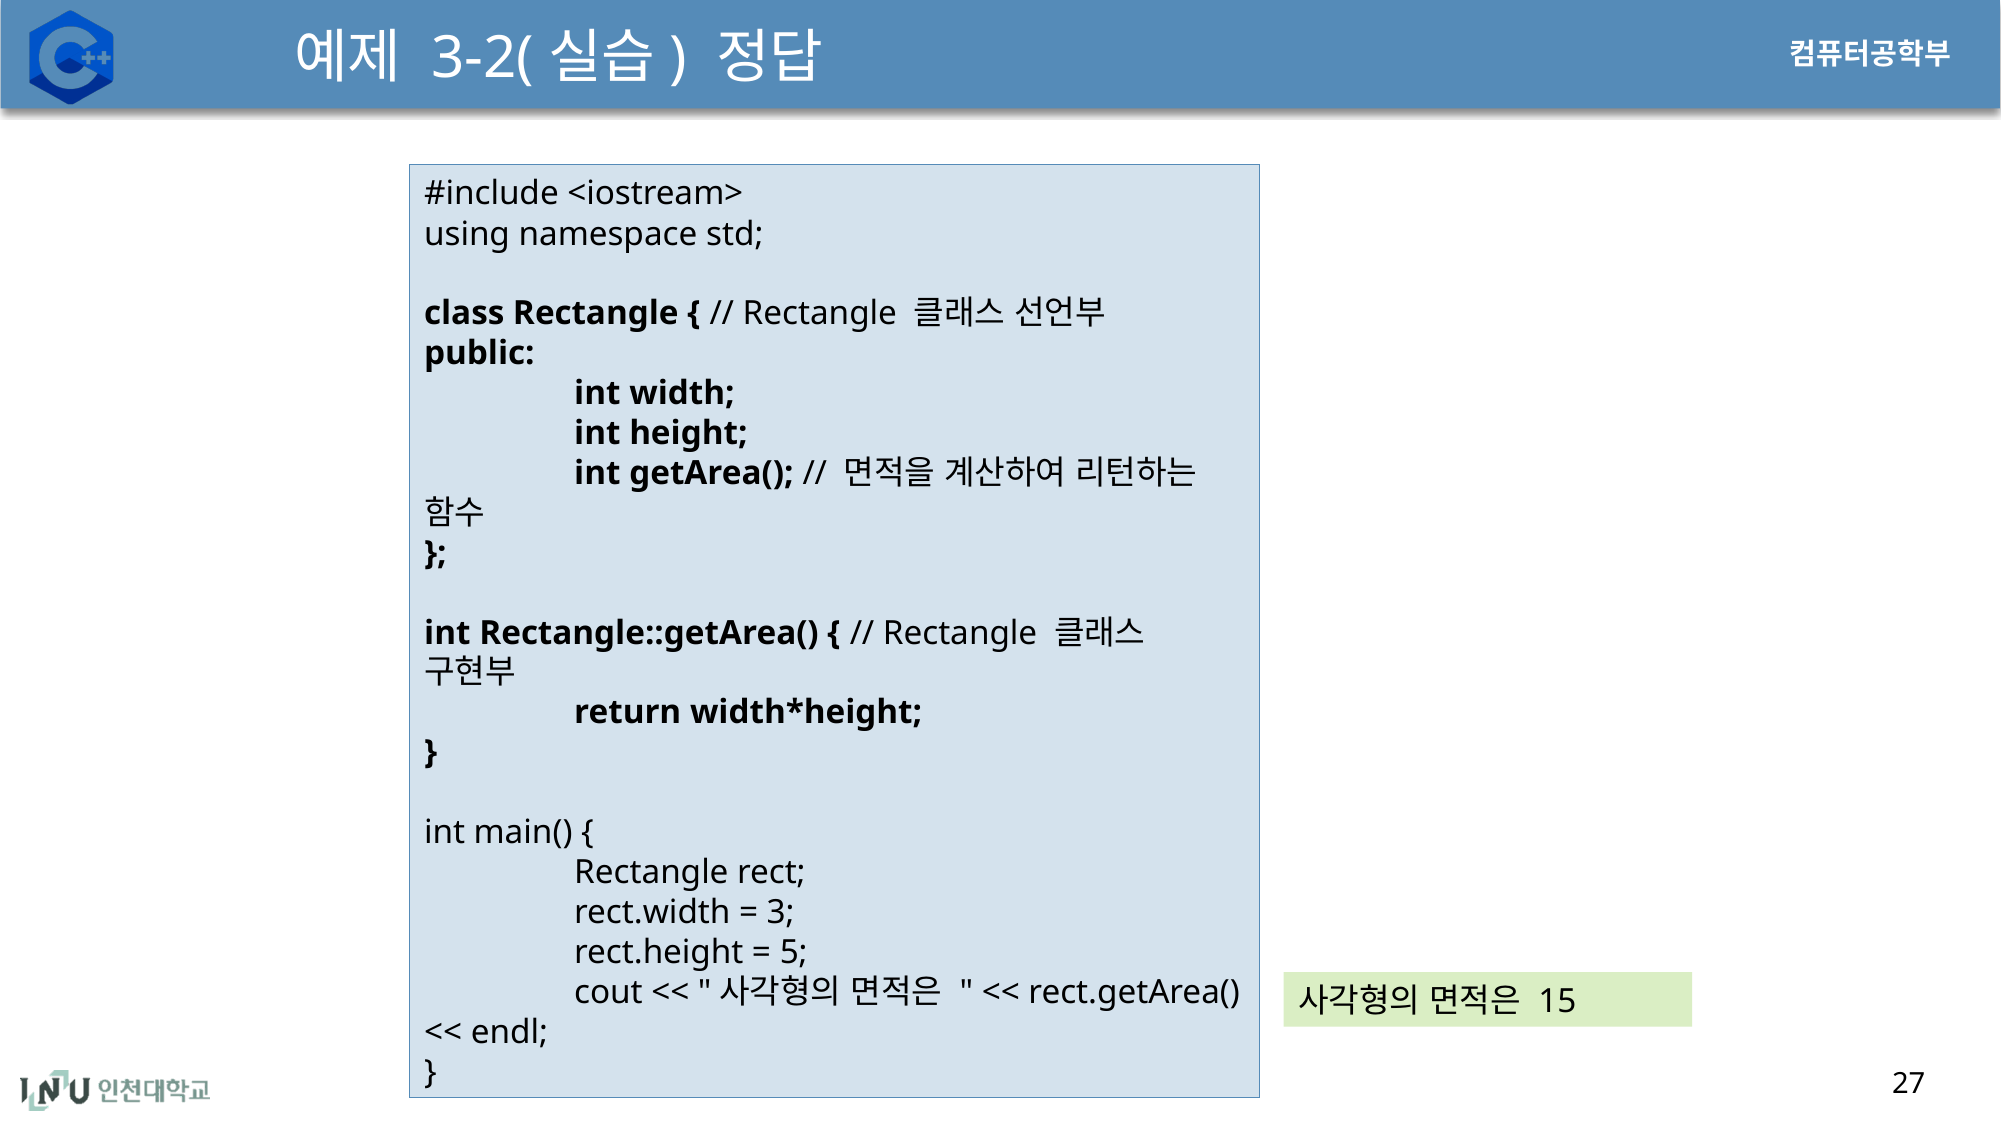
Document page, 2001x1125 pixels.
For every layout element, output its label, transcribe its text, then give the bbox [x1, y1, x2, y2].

title 예제 3-2(실습) 정답 [279, 7, 1390, 102]
picture [19, 0, 125, 116]
text_box 사각형의 면적은 15 [1283, 972, 1693, 1027]
text_box #include <iostream> using namespace std; class Rectangle { // Rectangle 클래스 선언부 public: int width; int height; int getArea(); // 면적을 계산하여 리턴하는 함수 }; int Rectangle::getArea() { // Rectangle 클래스 구현부 return width*height; } int main() { Rectangle rect; rect.width = 3; rect.height = 5; cout << "사각형의 면적은 " << rect.getArea() << endl; } [409, 164, 1260, 1098]
